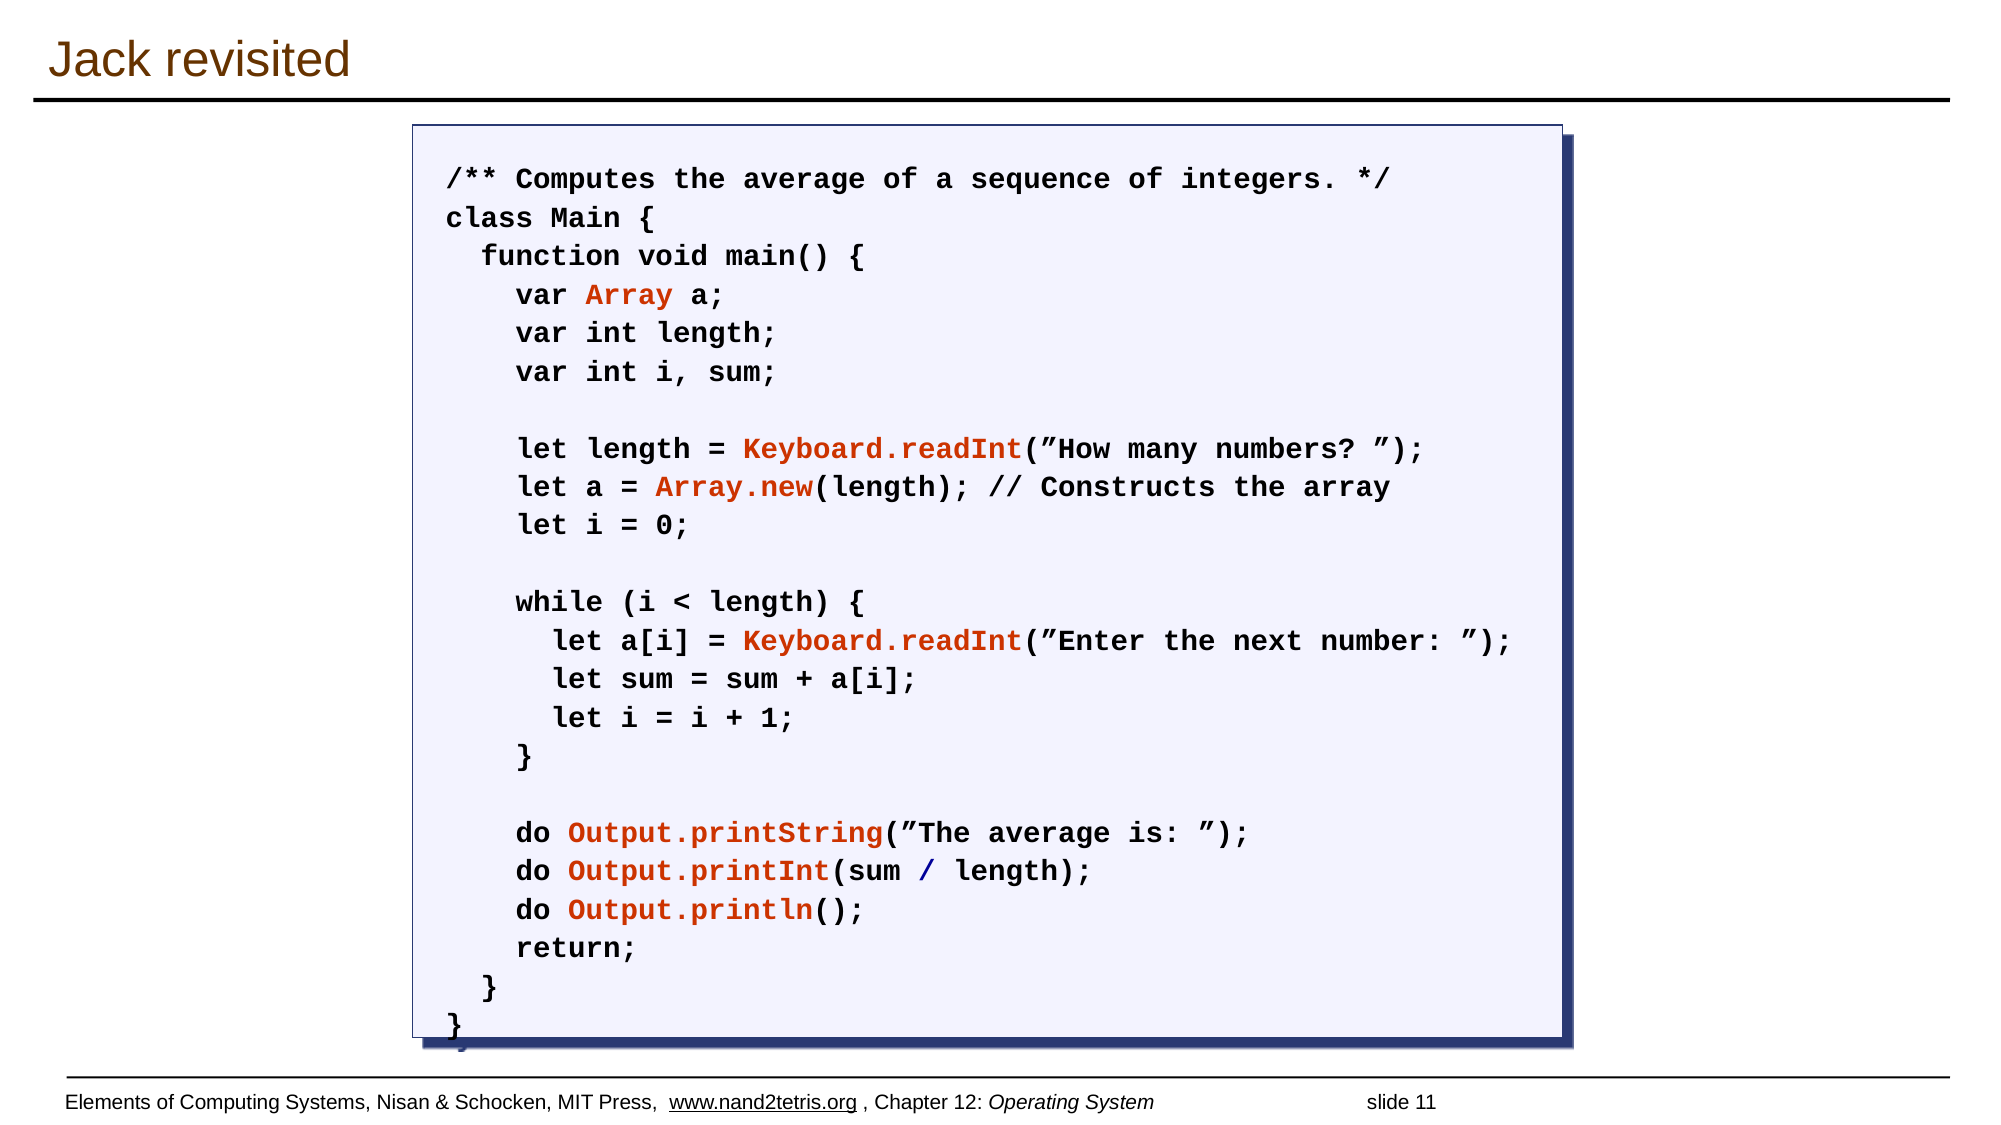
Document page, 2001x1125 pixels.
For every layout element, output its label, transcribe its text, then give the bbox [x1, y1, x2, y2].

text_box /** Computes the average of a sequence of integers. */ class Main { function void main() { var Array a; var int length; var int i, sum; let length = Keyboard.readInt(”How many numbers? ”); let a = Array.new(length); // Constructs the array let i = 0; while (i < length) { let a[i] = Keyboard.readInt(”Enter the next number: ”); let sum = sum + a[i]; let i = i + 1; } do Output.printString(”The average is: ”); do Output.printInt(sum / length); do Output.println(); return; } } [412, 124, 1563, 1038]
title Jack revisited [33, 12, 1950, 100]
